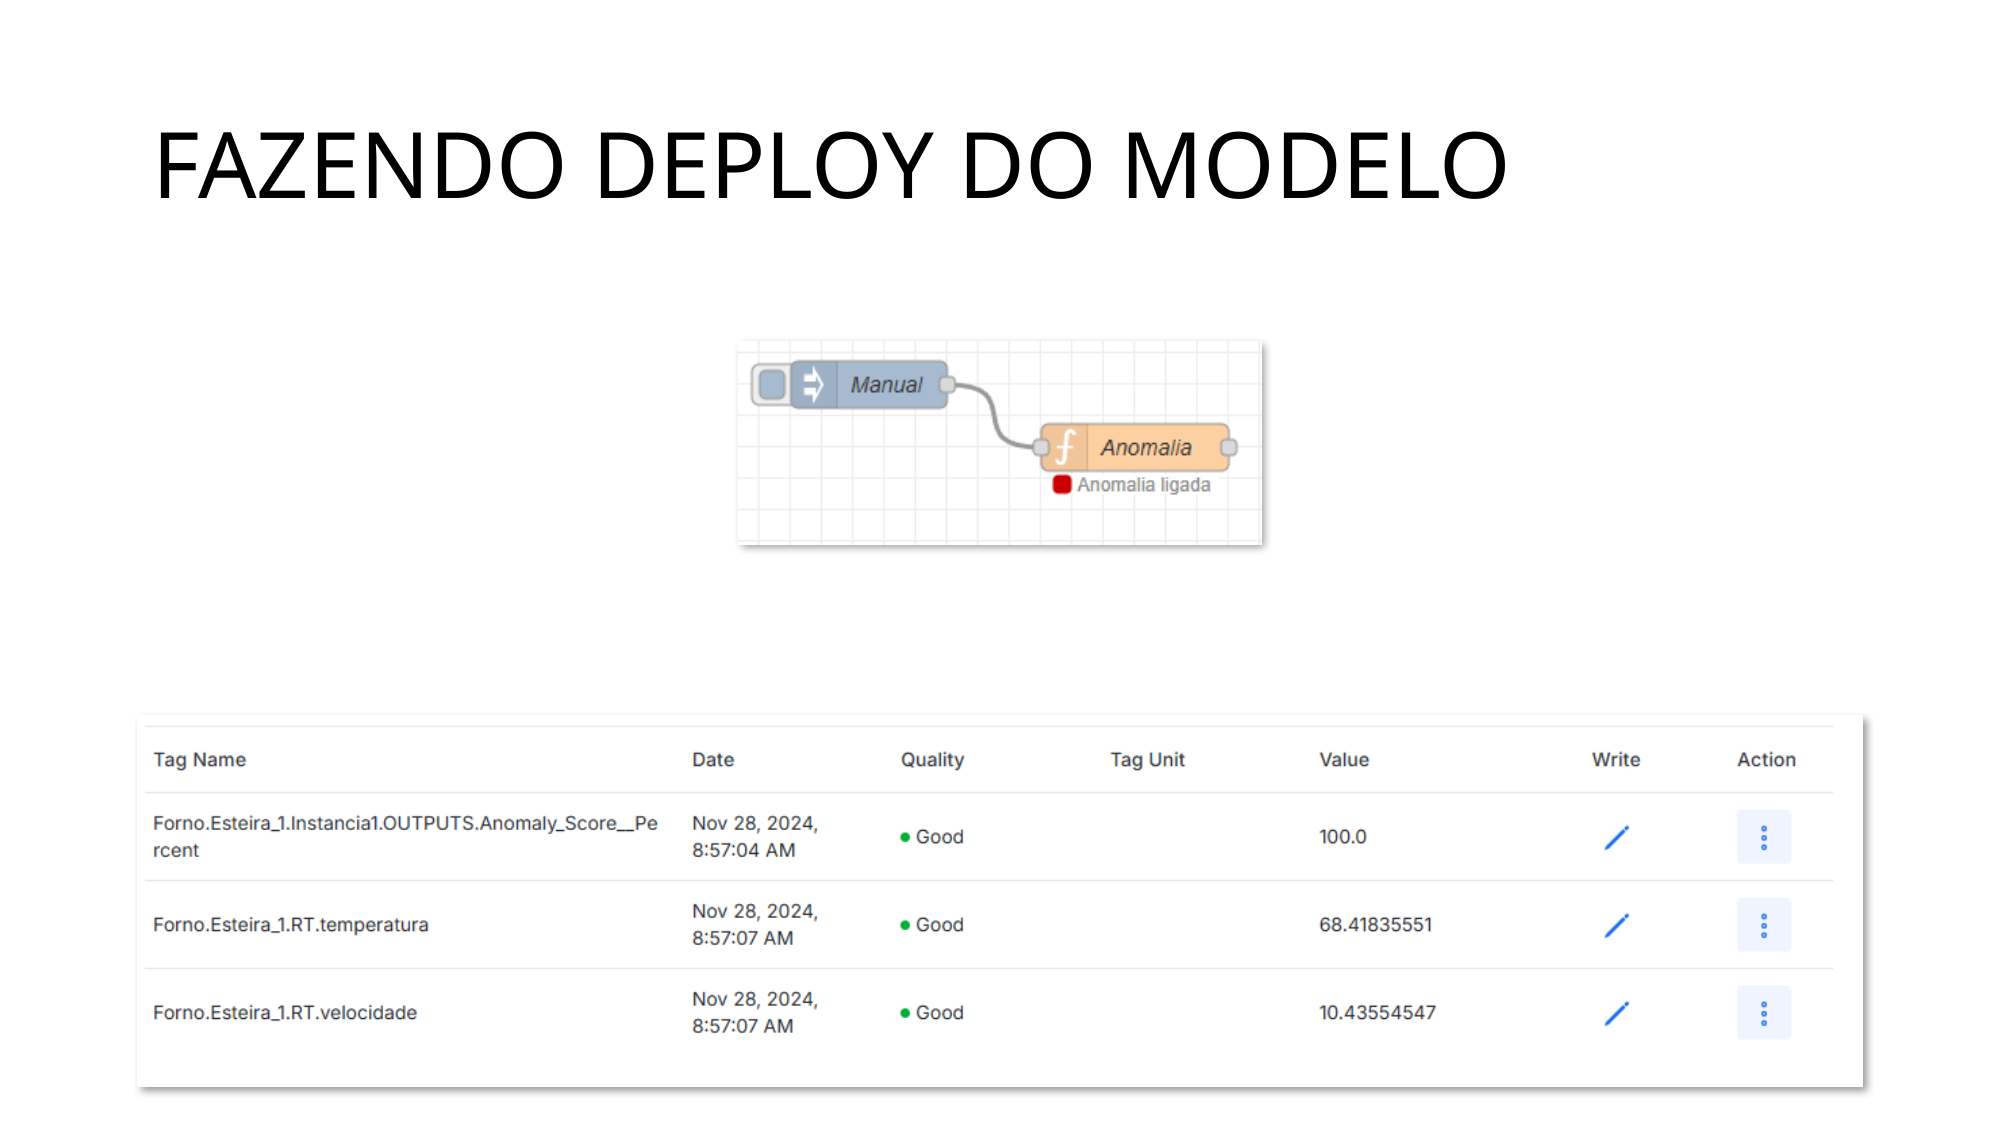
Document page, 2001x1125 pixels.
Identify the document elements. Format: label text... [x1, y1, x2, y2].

picture [738, 341, 1262, 545]
title FAZENDO DEPLOY DO MODELO [137, 59, 1863, 278]
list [137, 715, 1863, 1087]
